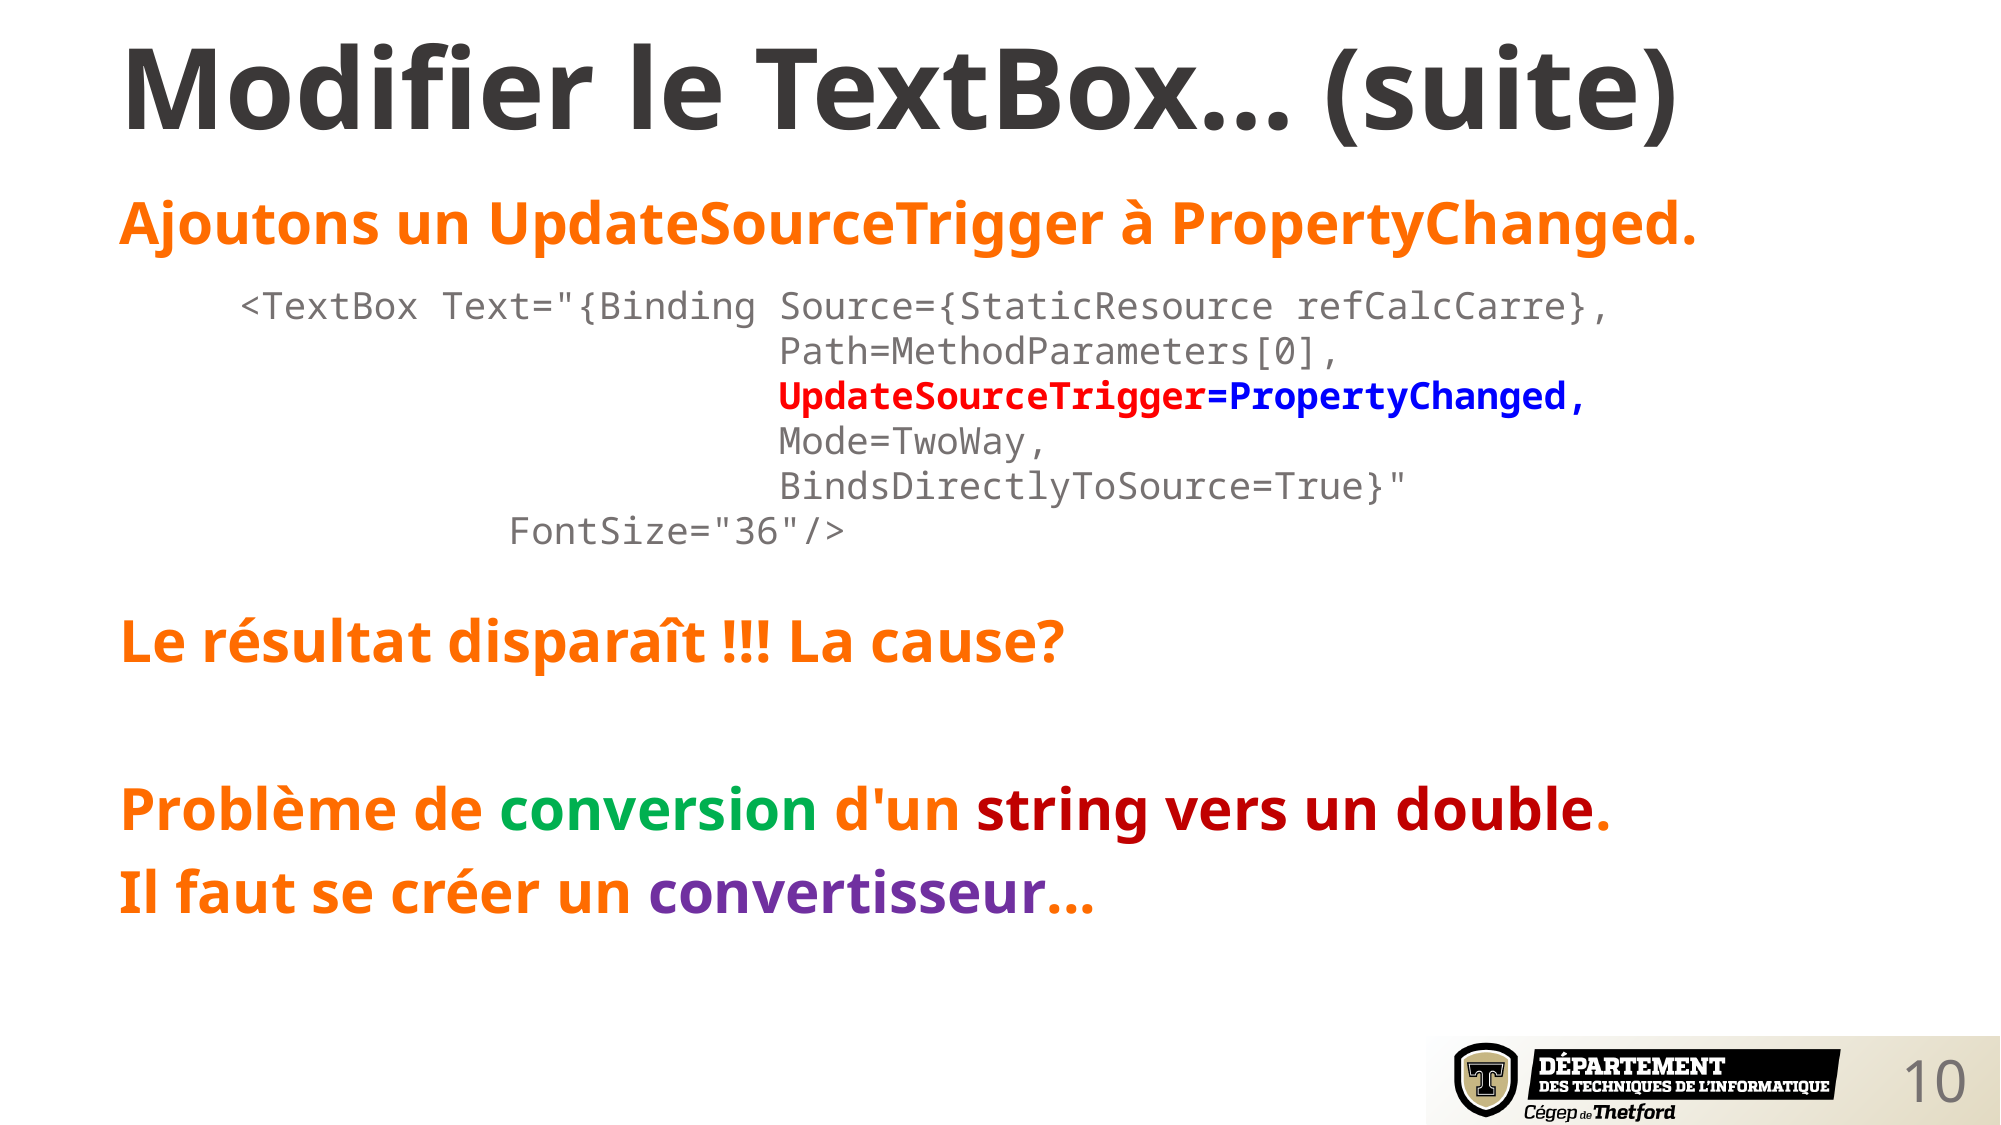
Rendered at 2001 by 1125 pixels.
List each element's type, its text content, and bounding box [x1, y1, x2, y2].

picture [1426, 1036, 1870, 1125]
title Modifier le TextBox... (suite) [104, 0, 2000, 186]
subtitle Ajoutons un UpdateSourceTrigger à PropertyChanged. Le résultat disparaît !!! La cause? Problème de conversion d'un string vers un double. Il faut se créer un convertisseur... [104, 186, 2000, 1016]
text_box <TextBox Text="{Binding Source={StaticResource refCalcCarre}, Path=MethodParameters[0], UpdateSourceTrigger=PropertyChanged, Mode=TwoWay, BindsDirectlyToSource=True}" FontSize="36"/> [224, 274, 1776, 560]
